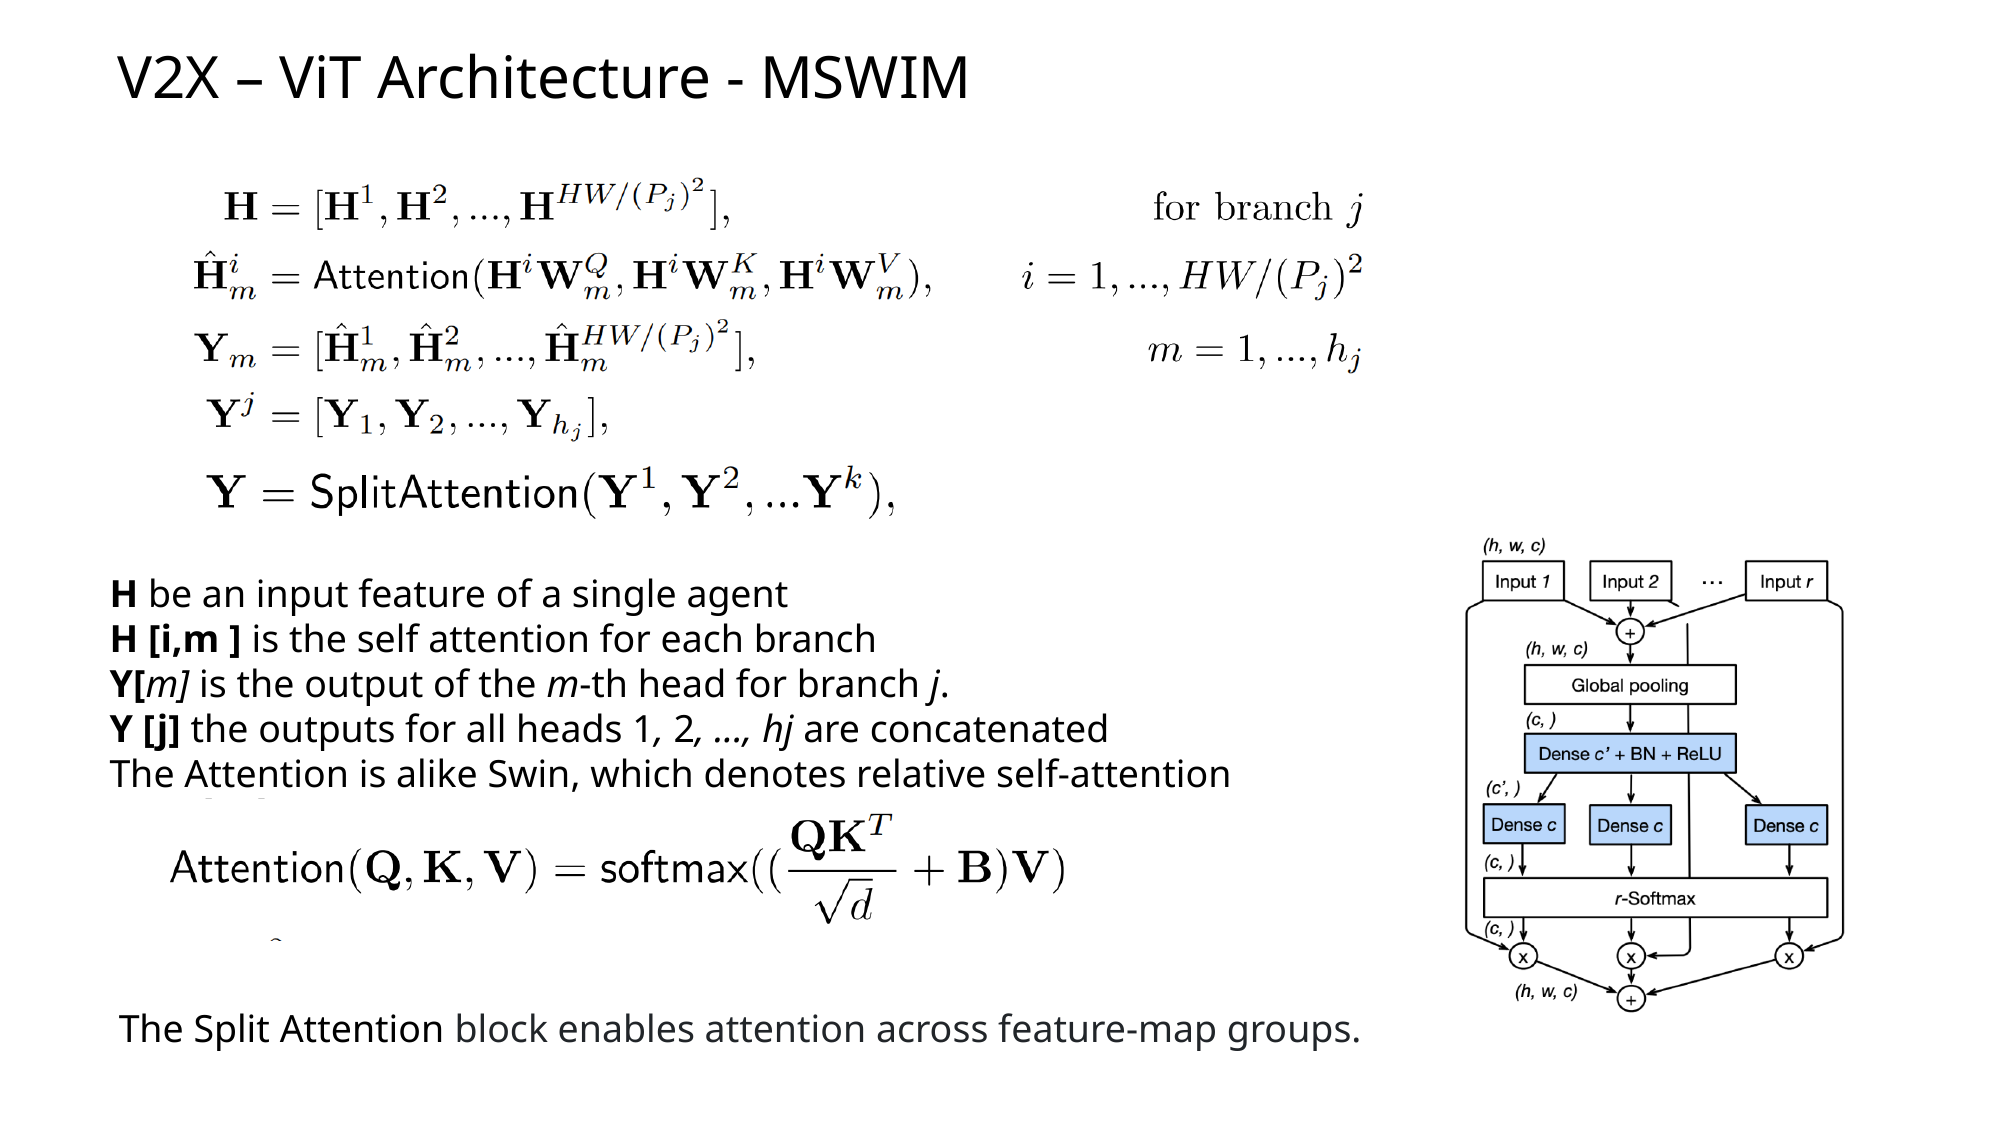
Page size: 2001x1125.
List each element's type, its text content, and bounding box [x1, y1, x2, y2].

picture [157, 165, 1434, 545]
text_box V2X – ViT Architecture - MSWIM [102, 32, 987, 118]
text_box The Split Attention block enables attention across feature-map groups. [103, 998, 1377, 1103]
picture [101, 797, 1153, 941]
picture [1440, 512, 1862, 1027]
text_box H be an input feature of a single agent H [i,m ] is the self attention for each branch Y[m] is the output of the m-th head for branch j. Y [j] the outputs for all heads 1, 2, ..., hj are concatenated The Attention is alike Swin, which denotes relative self-attention [94, 562, 1248, 803]
